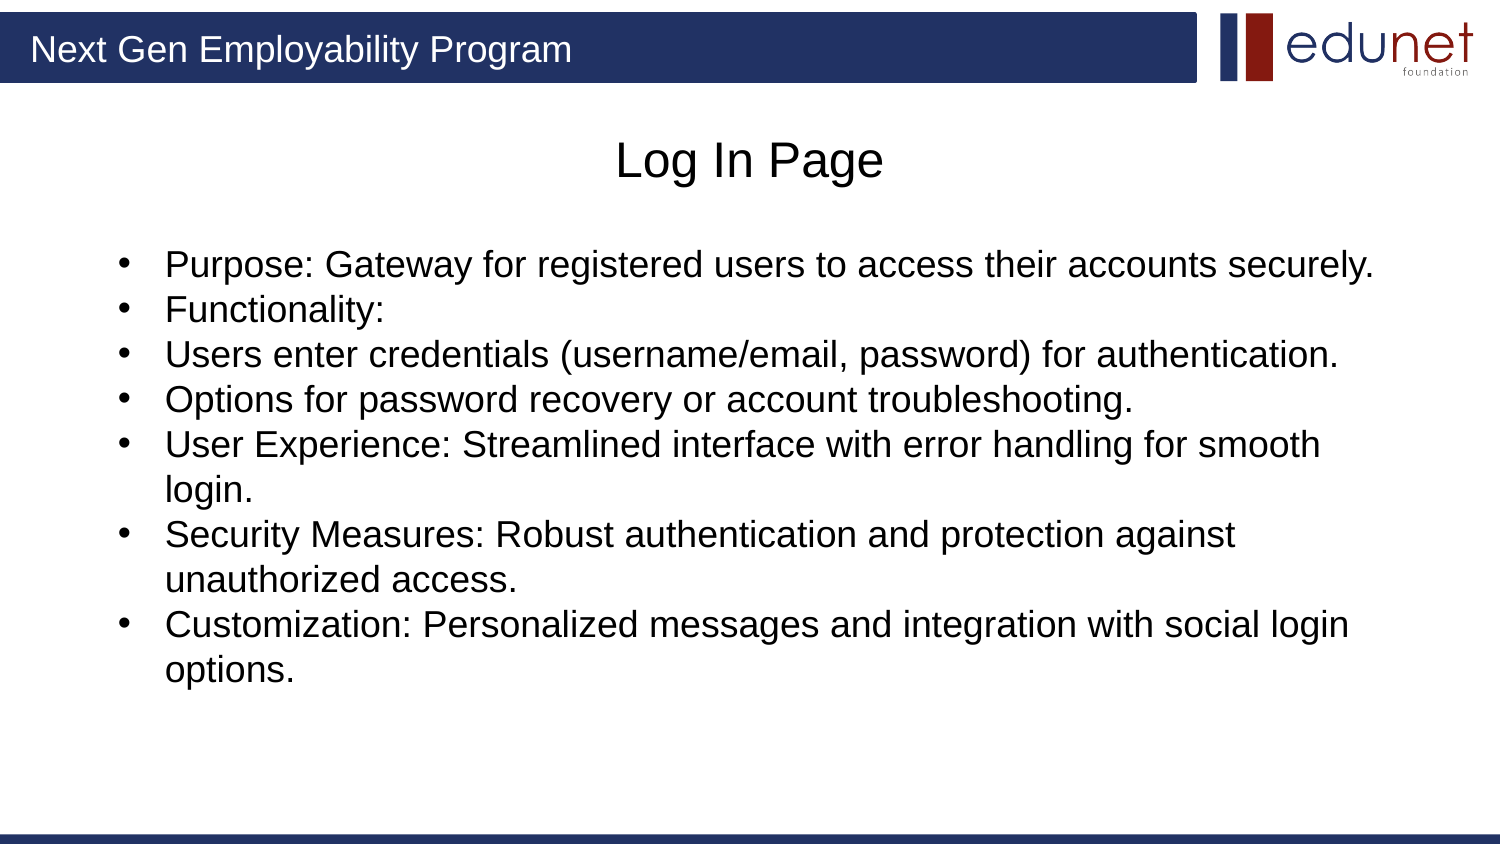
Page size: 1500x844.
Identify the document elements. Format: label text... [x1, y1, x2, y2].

text_box Log In Page [25, 120, 1475, 195]
text_box Purpose: Gateway for registered users to access their accounts securely. Functionality: Users enter credentials (username/email, password) for authentication. Options for password recovery or account troubleshooting. User Experience: Streamlined interface with error handling for smooth login. Security Measures: Robust authentication and protection against unauthorized access. Customization: Personalized messages and integration with social login options. [103, 232, 1397, 698]
picture [1279, 14, 1482, 83]
